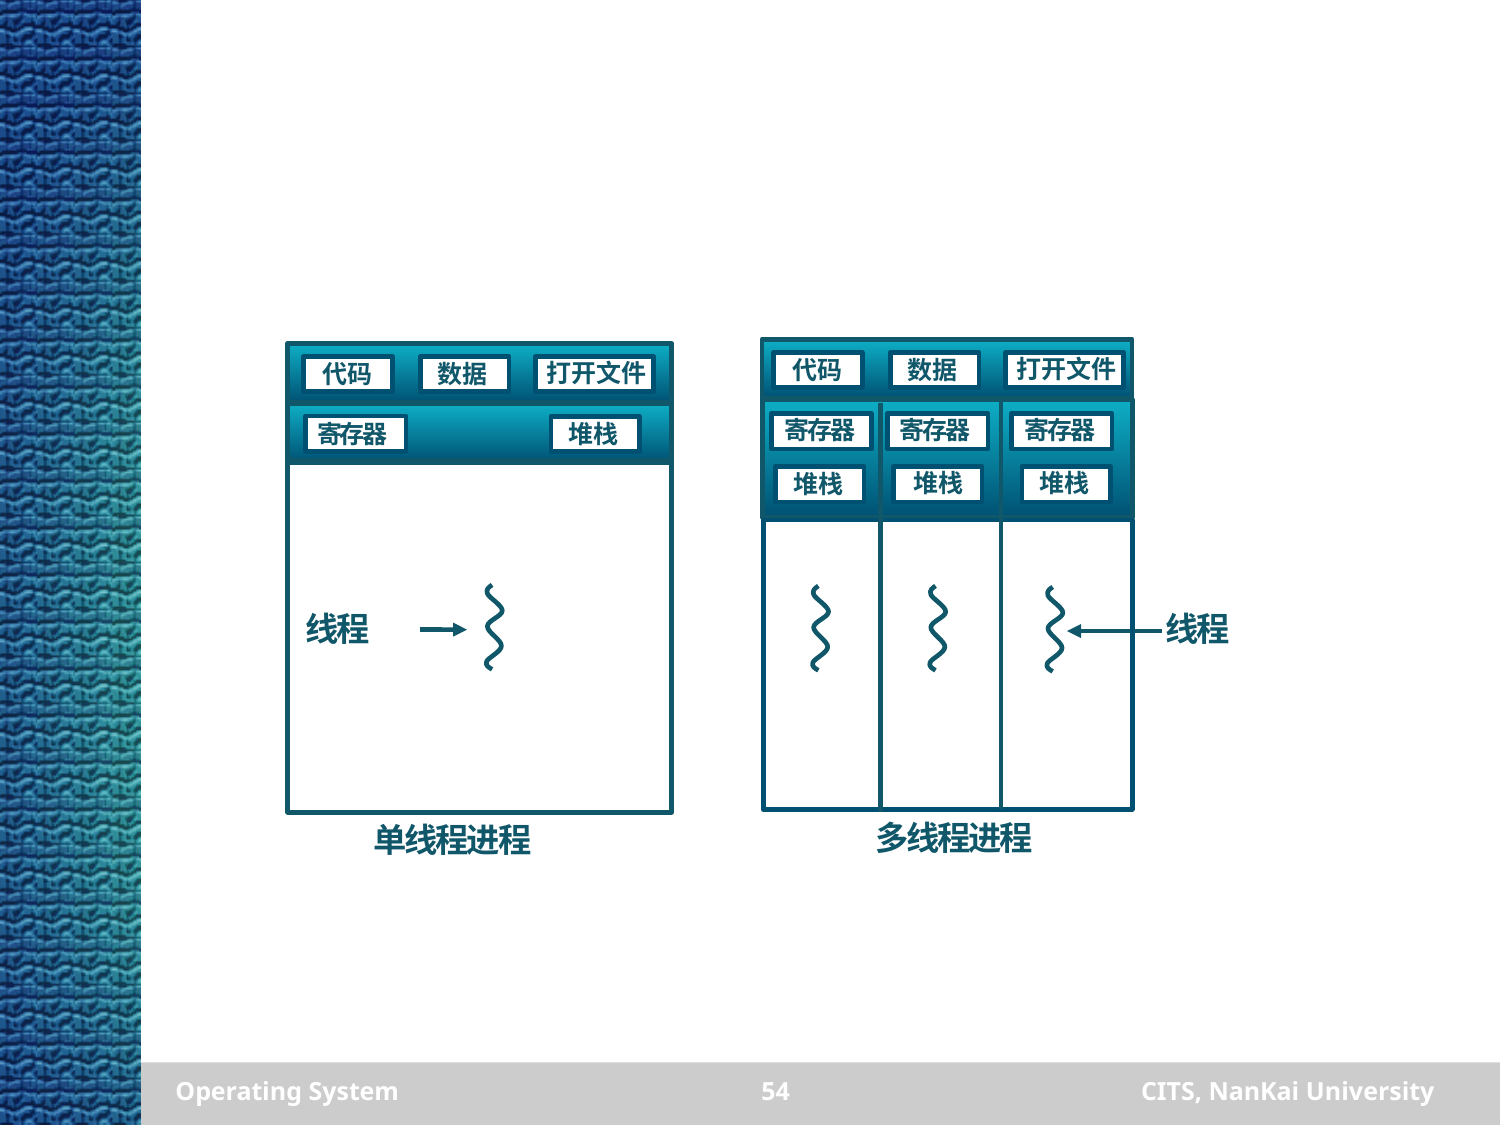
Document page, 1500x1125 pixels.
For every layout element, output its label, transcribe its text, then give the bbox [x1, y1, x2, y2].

slide_number Operating System [160, 1067, 574, 1118]
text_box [761, 339, 1247, 866]
picture [0, 0, 141, 1125]
footer CITS, NanKai University [974, 1067, 1451, 1118]
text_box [287, 343, 673, 868]
slide_number 54 [600, 1067, 951, 1118]
